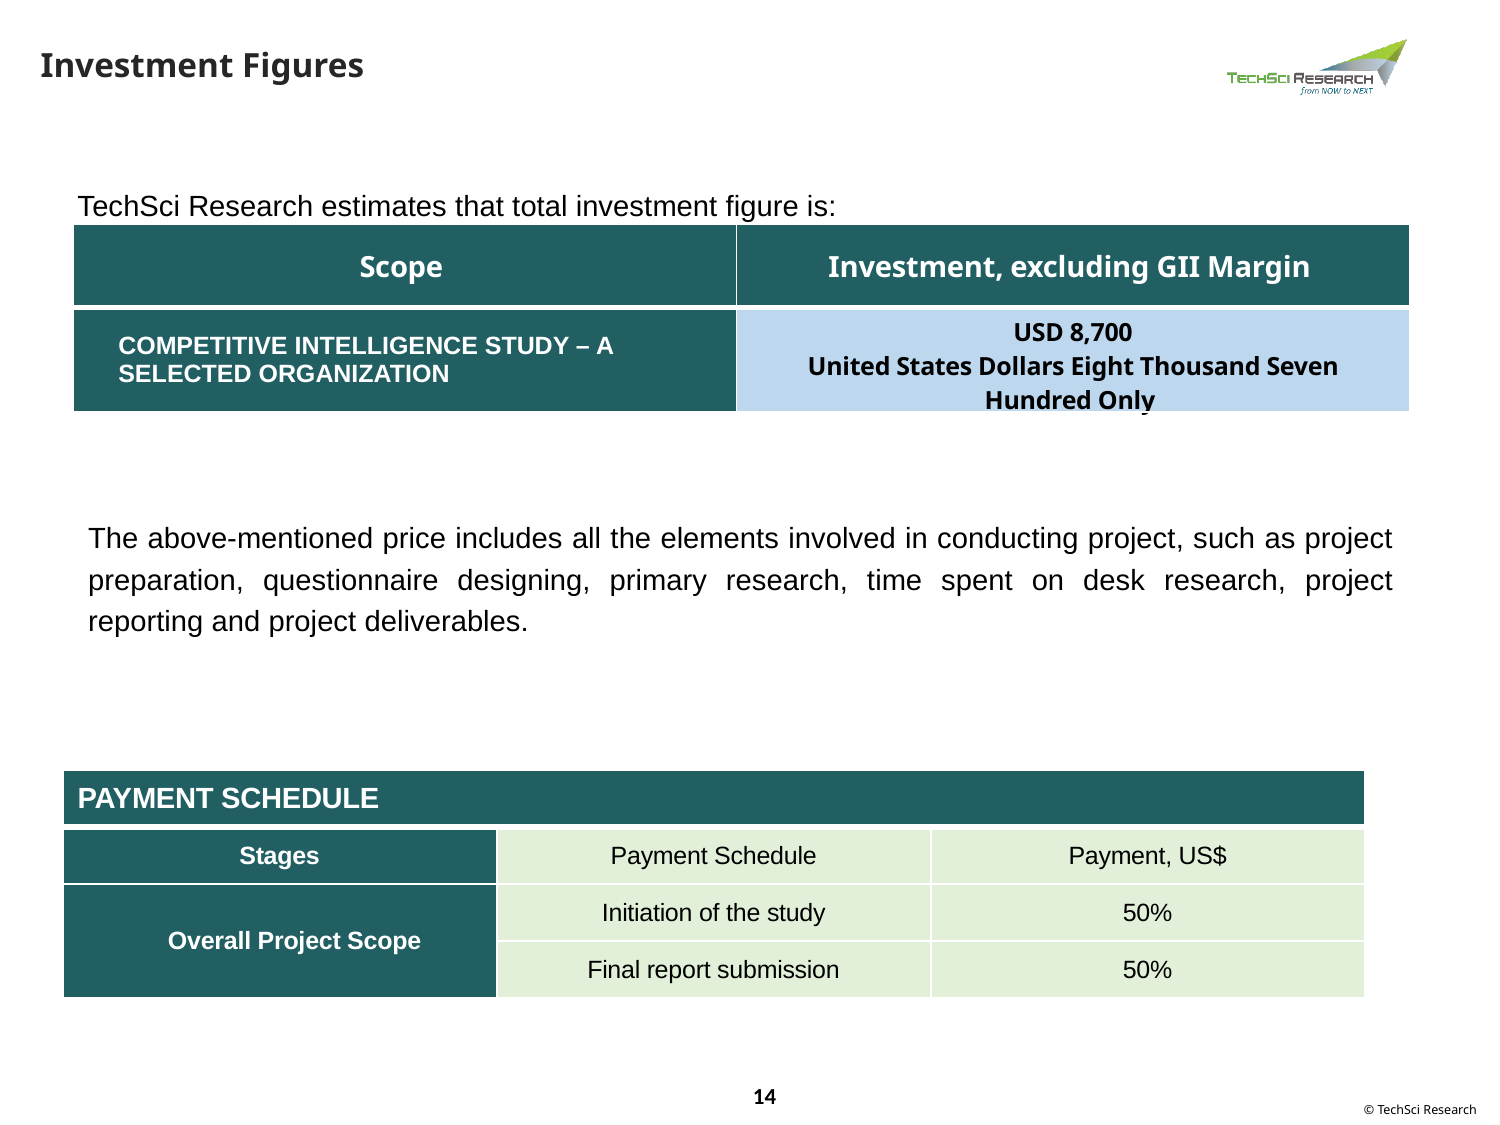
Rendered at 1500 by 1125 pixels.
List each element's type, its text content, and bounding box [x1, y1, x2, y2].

table_cell Final report submission [498, 942, 930, 997]
table_cell 50% [932, 885, 1364, 940]
picture [1316, 38, 1407, 96]
table_cell Payment Schedule [498, 830, 930, 883]
table_cell COMPETITIVE INTELLIGENCE STUDY – A SELECTED ORGANIZATION [74, 310, 736, 411]
table_header Investment, excluding GII Margin [737, 225, 1409, 305]
text_box TechSci Research estimates that total investment figure is: [62, 173, 1400, 439]
table_header PAYMENT SCHEDULE [64, 771, 1364, 824]
table_header Scope [74, 225, 736, 305]
table_cell Overall Project Scope [64, 885, 496, 997]
table_cell Initiation of the study [498, 885, 930, 940]
table_cell Stages [64, 830, 496, 883]
table_cell 50% [932, 942, 1364, 997]
table_cell USD 8,700 United States Dollars Eight Thousand Seven Hundred Only [737, 310, 1409, 411]
text_box The above-mentioned price includes all the elements involved in conducting project, such as project preparation, questionnaire designing, primary research, time spent on desk research, project reporting and project deliverables. [73, 505, 1410, 645]
list Investment Figures [25, 29, 1316, 105]
table_cell Payment, US$ [932, 830, 1364, 883]
